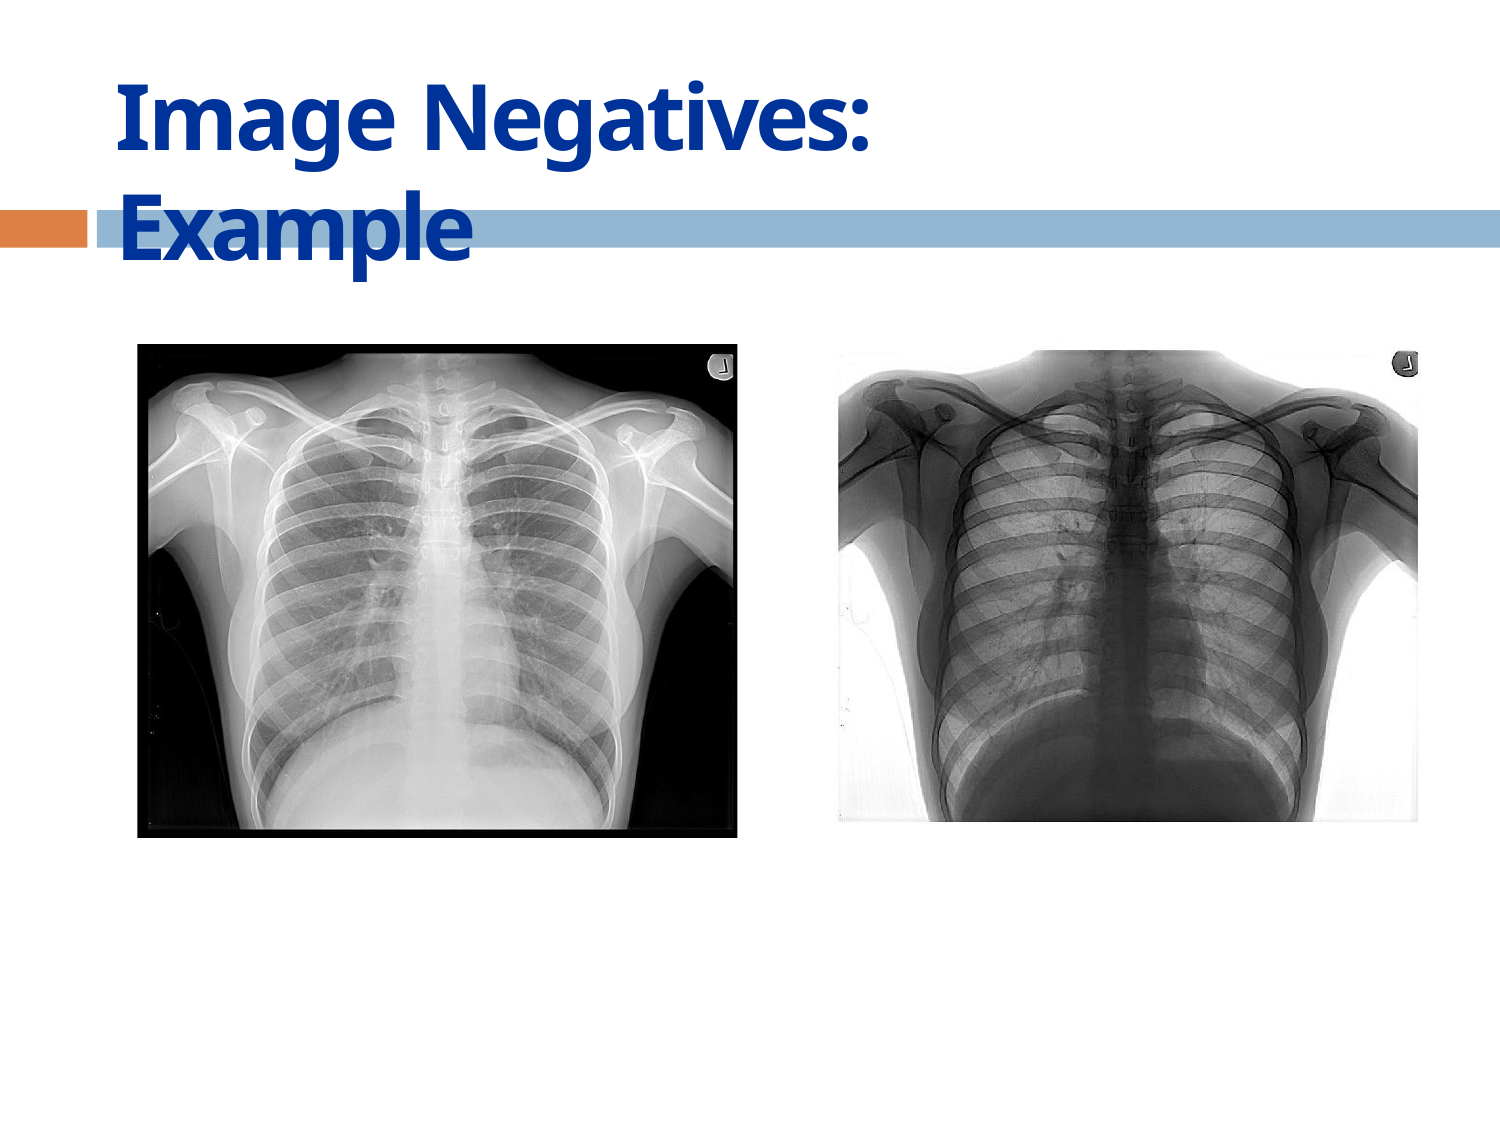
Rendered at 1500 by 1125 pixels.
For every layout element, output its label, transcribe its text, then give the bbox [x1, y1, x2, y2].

text_box [137, 344, 738, 838]
title Image Negatives: Example [113, 56, 1147, 279]
text_box [833, 340, 1421, 824]
